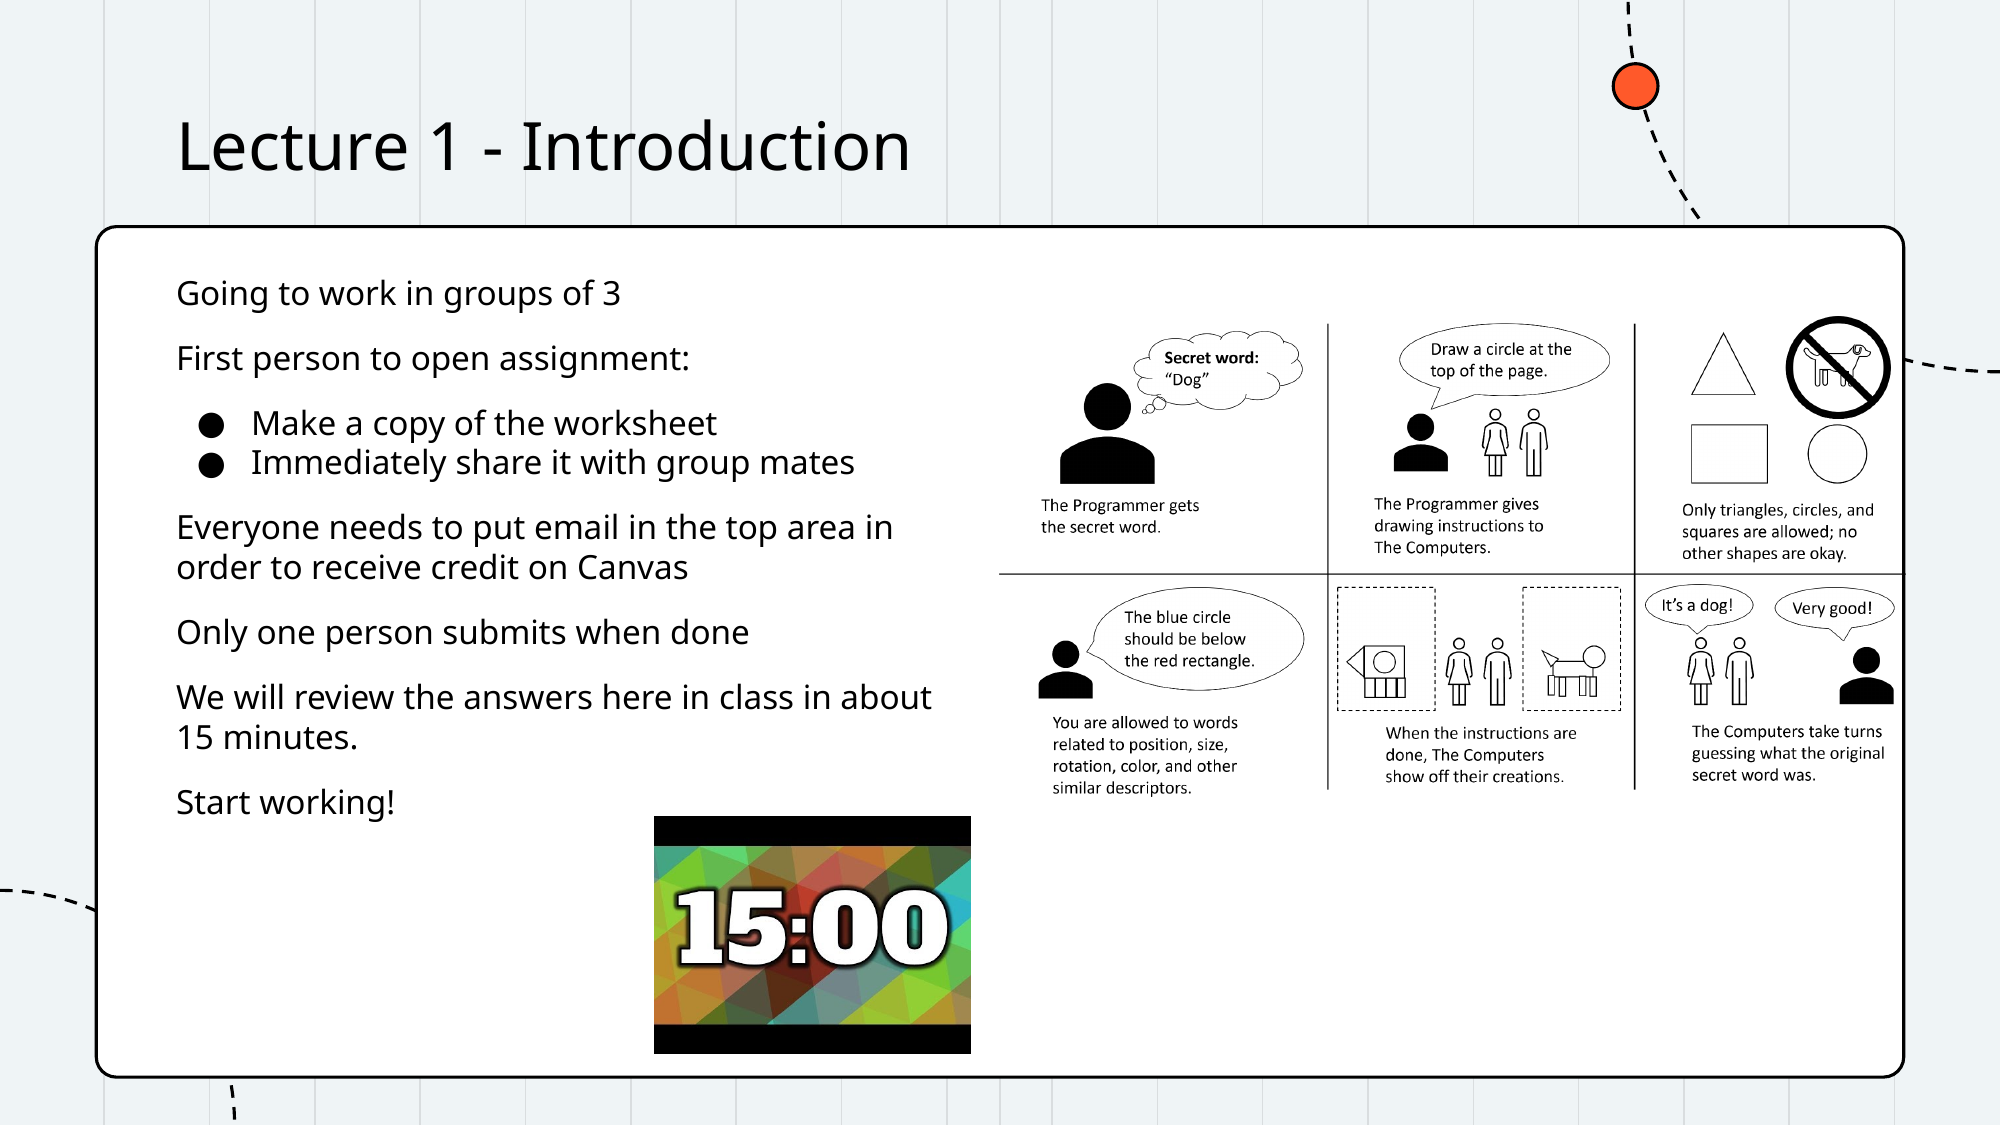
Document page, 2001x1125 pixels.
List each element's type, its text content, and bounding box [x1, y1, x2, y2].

title Lecture 1 - Introduction [156, 83, 1844, 209]
picture [653, 816, 971, 1055]
list Going to work in groups of 3 First person to open assignment: Make a copy of the worksheet Immediately share it with group mates Everyone needs to put email in the top area in order to receive credit on Canvas Only one person submits when done We will review the answers here in class in about 15 minutes. Start working! [156, 252, 1000, 849]
picture [999, 316, 1907, 809]
